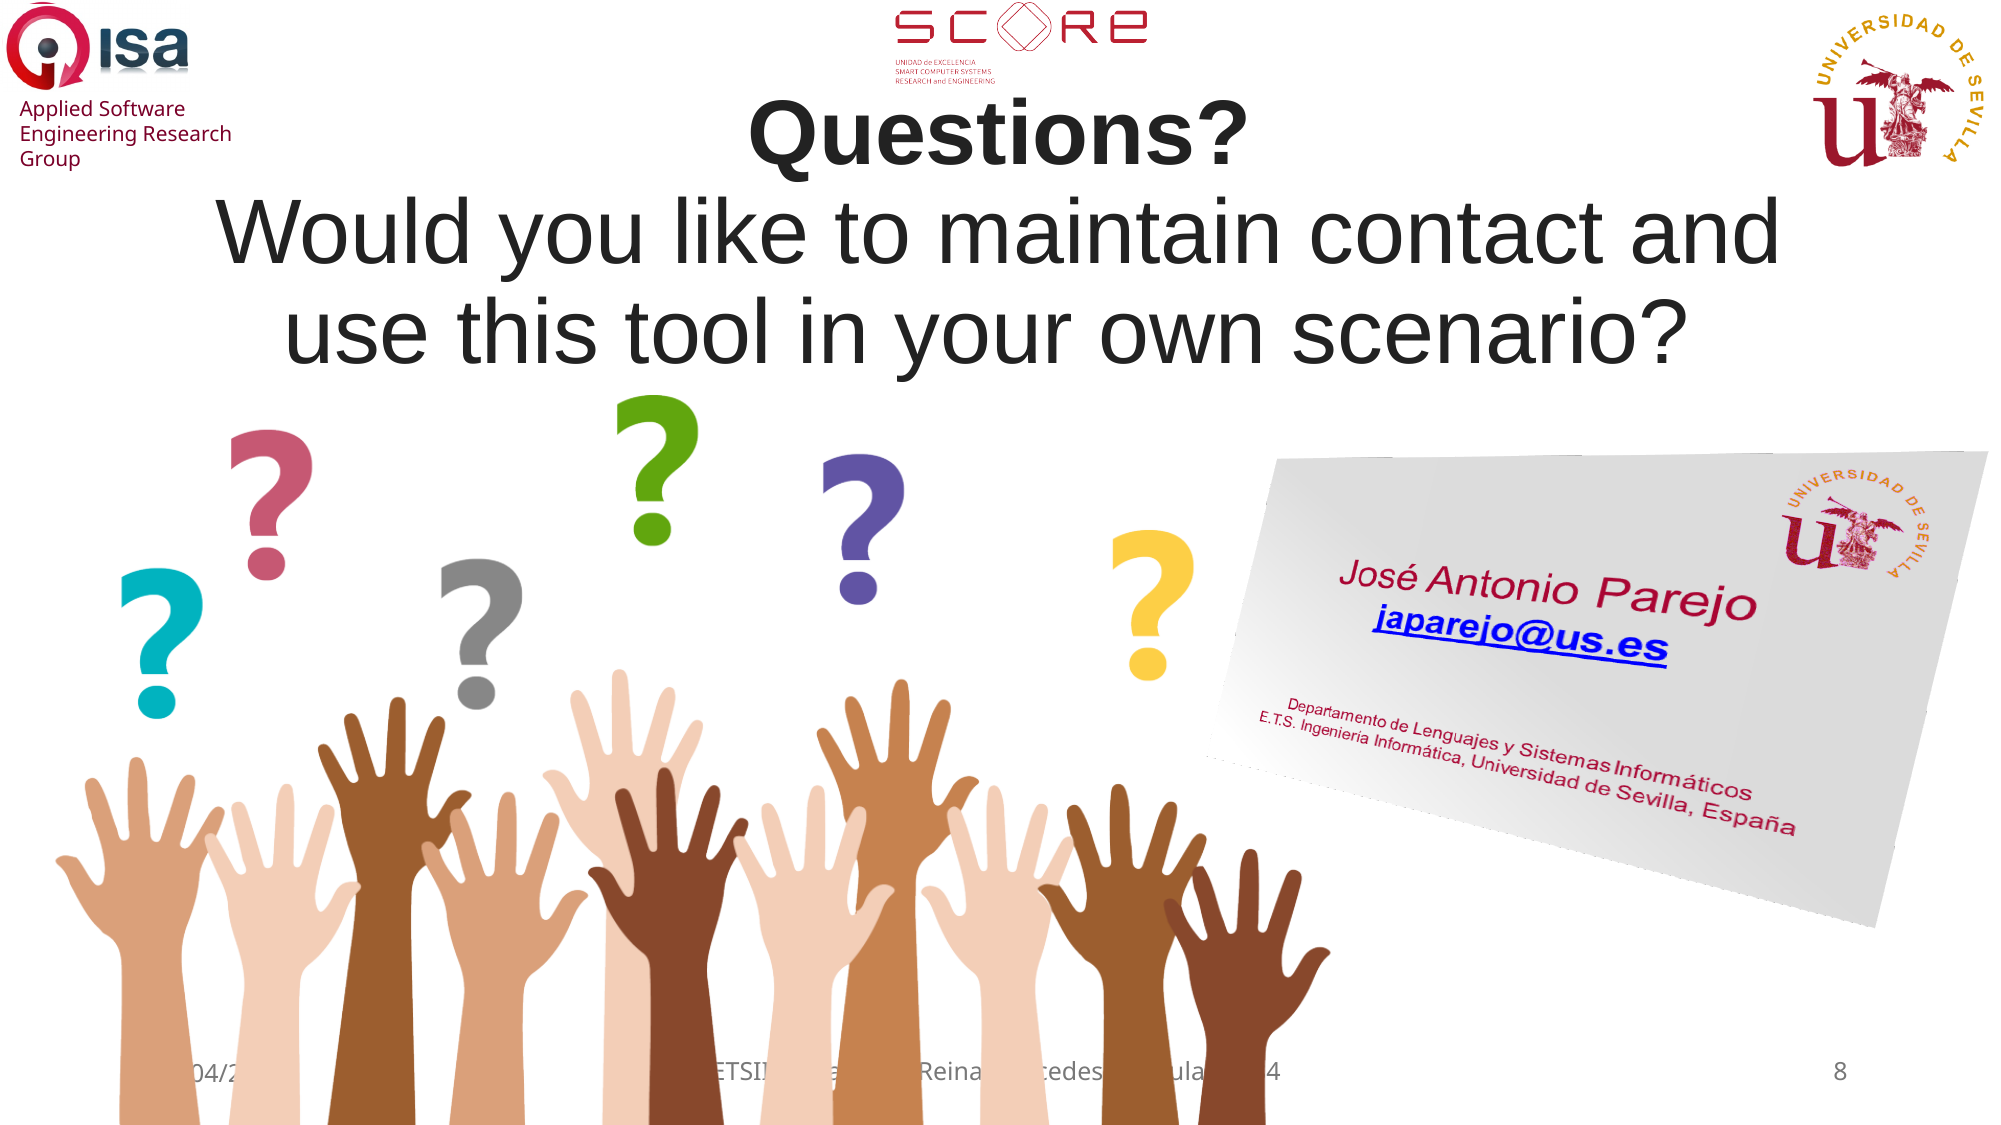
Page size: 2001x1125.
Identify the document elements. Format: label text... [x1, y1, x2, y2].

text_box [1338, 448, 1989, 929]
title Questions? Would you like to maintain contact and use this tool in your own scenario? [137, 59, 1863, 409]
picture [0, 0, 190, 92]
picture [879, 0, 1163, 59]
picture [48, 371, 1338, 1125]
text_box Applied Software Engineering Research Group [4, 88, 299, 178]
slide_number 8 [1412, 1042, 1863, 1103]
picture [1788, 0, 2000, 191]
